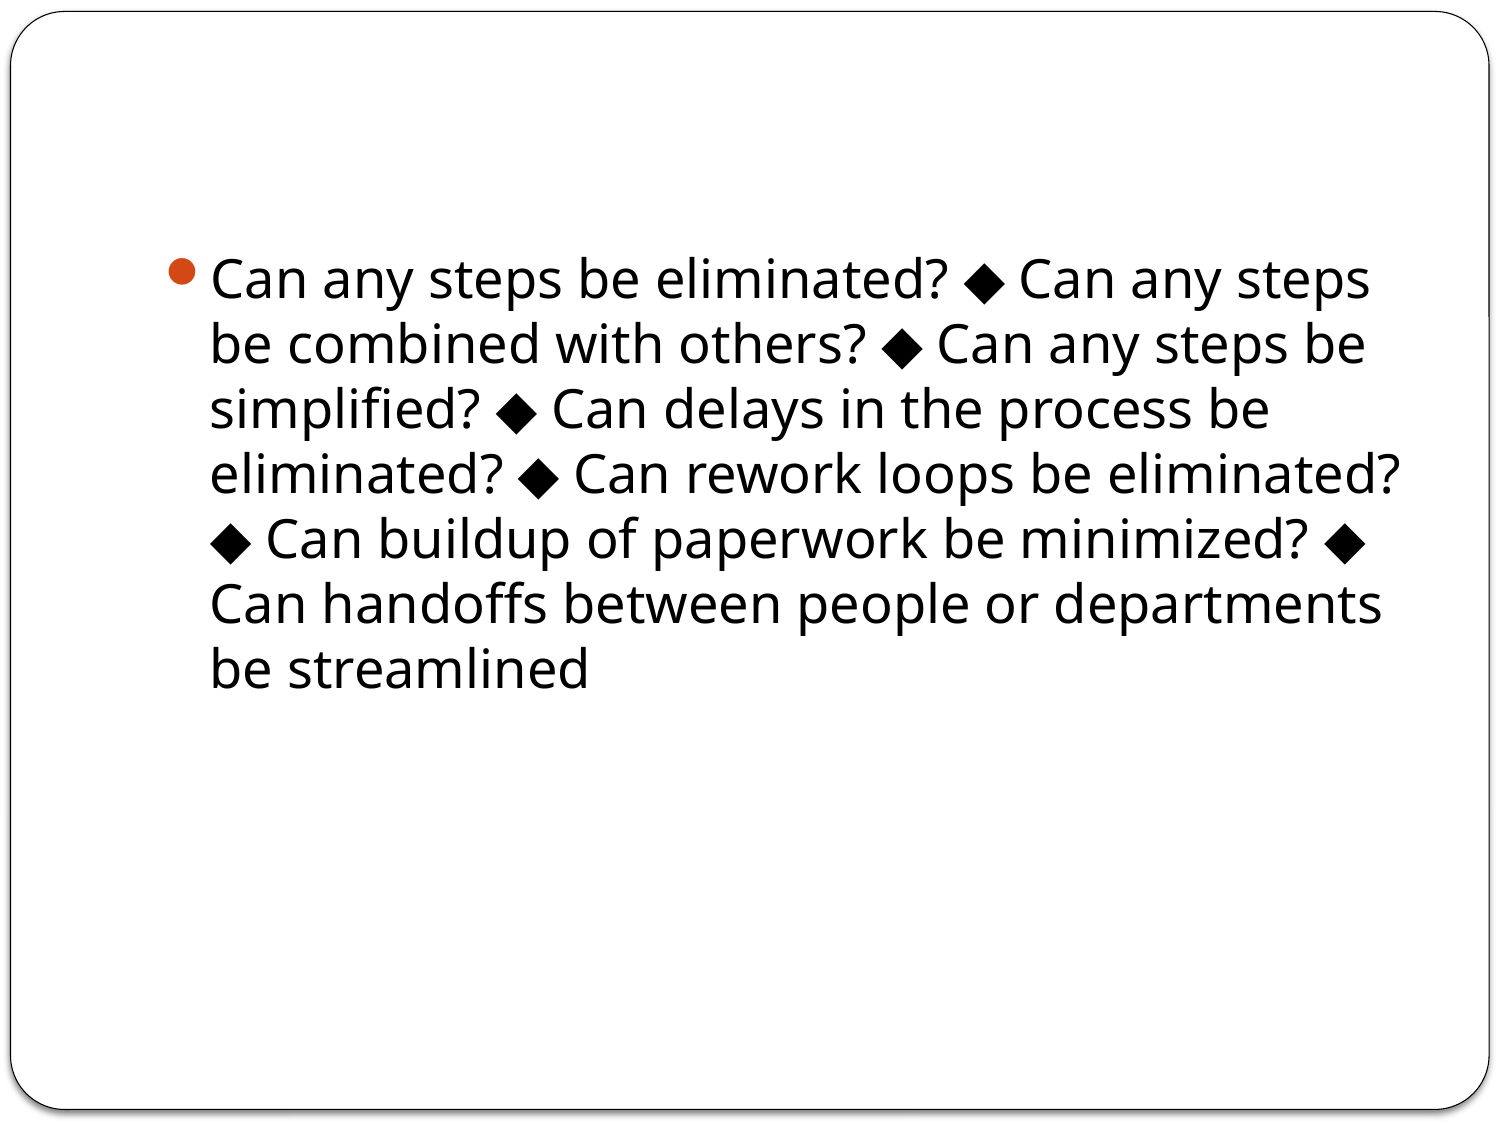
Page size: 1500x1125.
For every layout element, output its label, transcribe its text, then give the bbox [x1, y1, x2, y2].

list Can any steps be eliminated? ◆ Can any steps be combined with others? ◆ Can any steps be simplified? ◆ Can delays in the process be eliminated? ◆ Can rework loops be eliminated? ◆ Can buildup of paperwork be minimized? ◆ Can handoffs between people or departments be streamlined [150, 237, 1425, 988]
